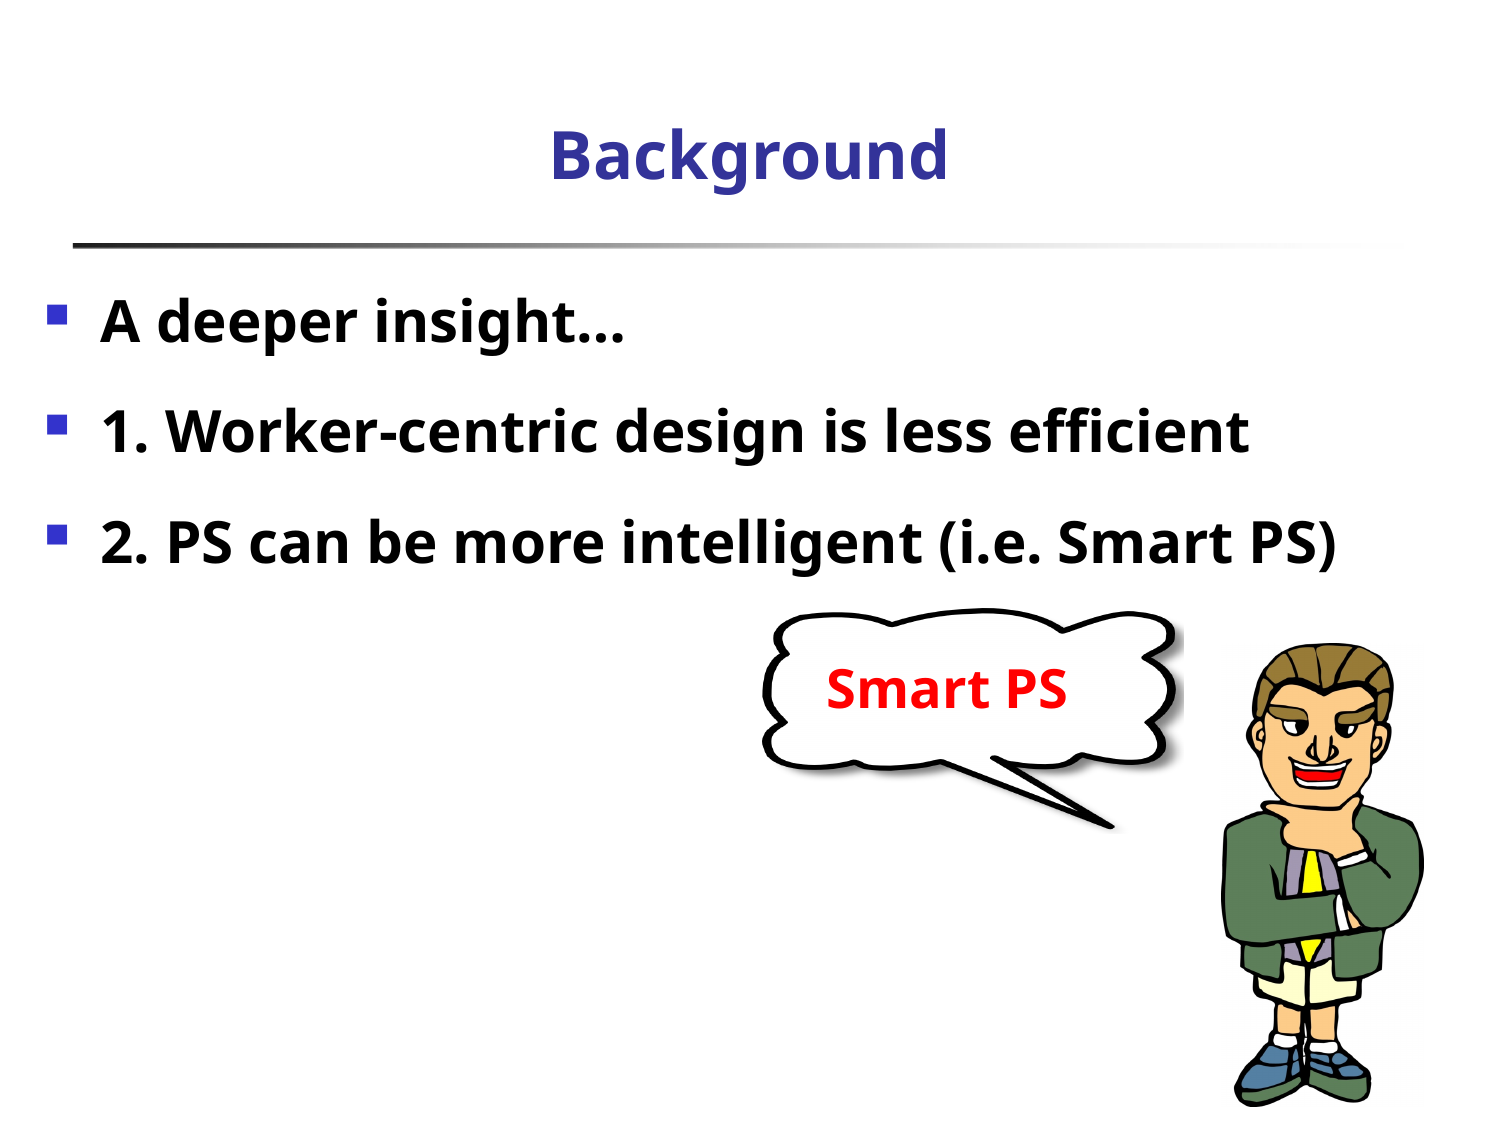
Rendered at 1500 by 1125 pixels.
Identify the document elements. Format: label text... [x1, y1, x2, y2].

picture [762, 608, 1185, 834]
title Background [0, 13, 1500, 302]
text_box A deeper insight… 1. Worker-centric design is less efficient 2. PS can be more intelligent (i.e. Smart PS) [42, 284, 1500, 685]
picture [1220, 643, 1424, 1107]
